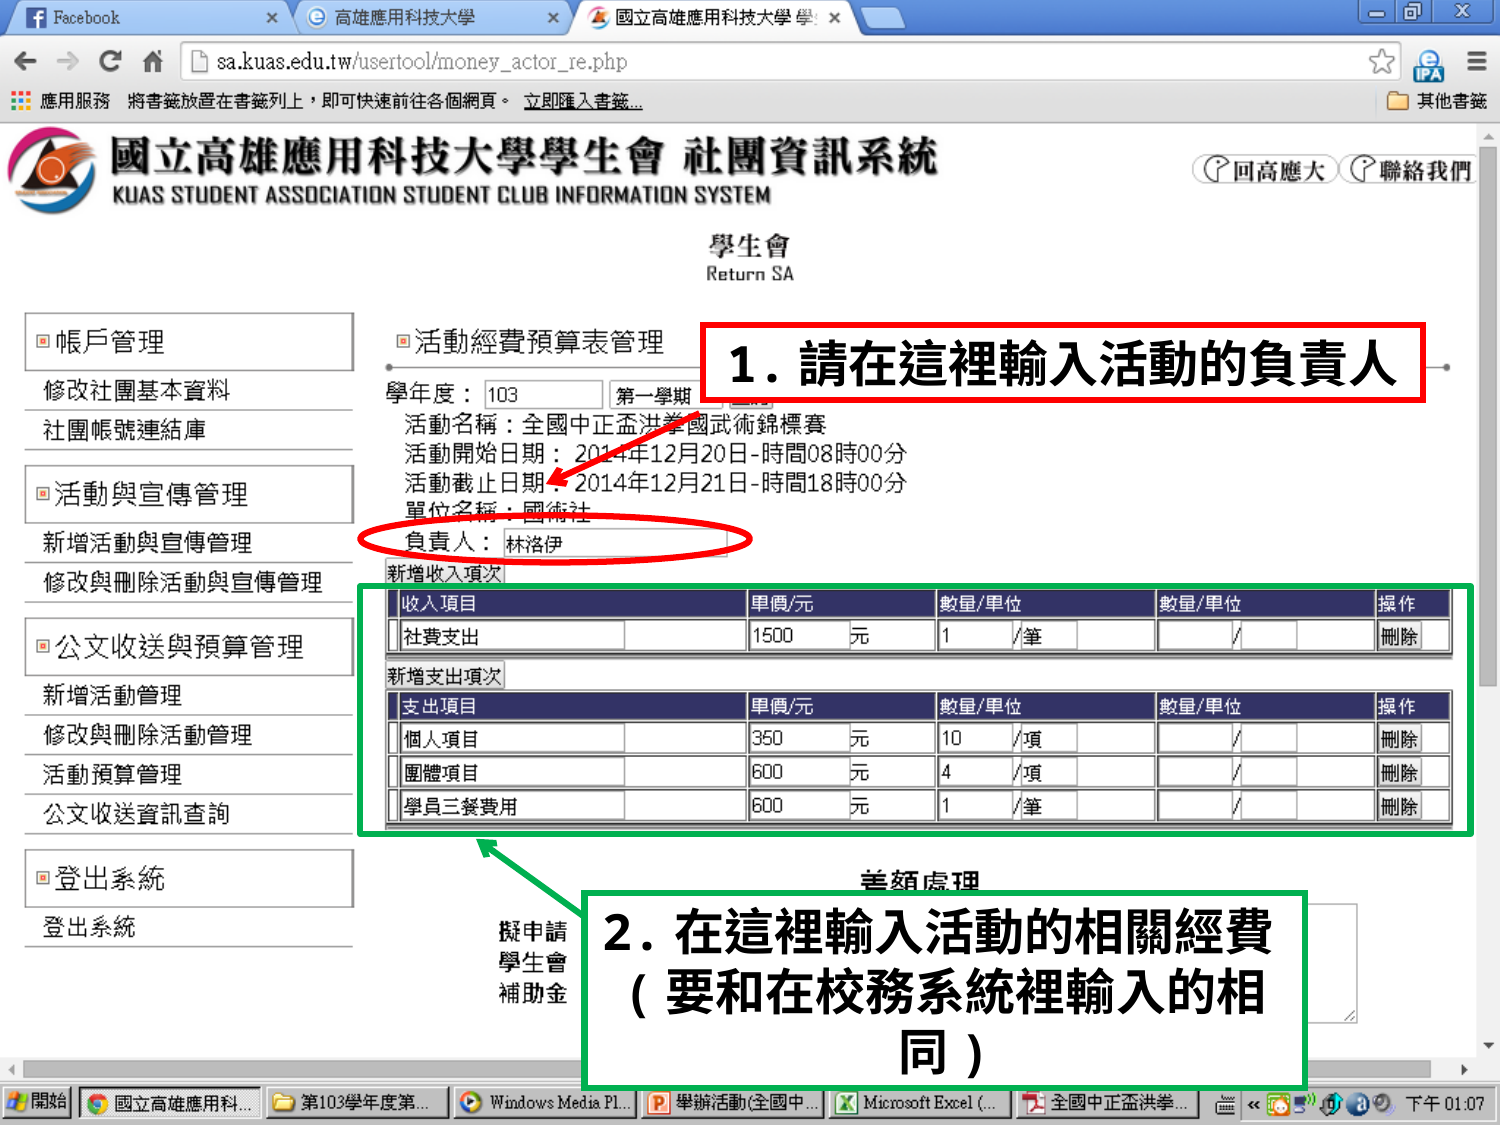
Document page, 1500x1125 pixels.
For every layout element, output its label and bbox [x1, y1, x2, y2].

picture [0, 0, 1500, 1125]
text_box [545, 413, 700, 485]
text_box [475, 838, 585, 918]
